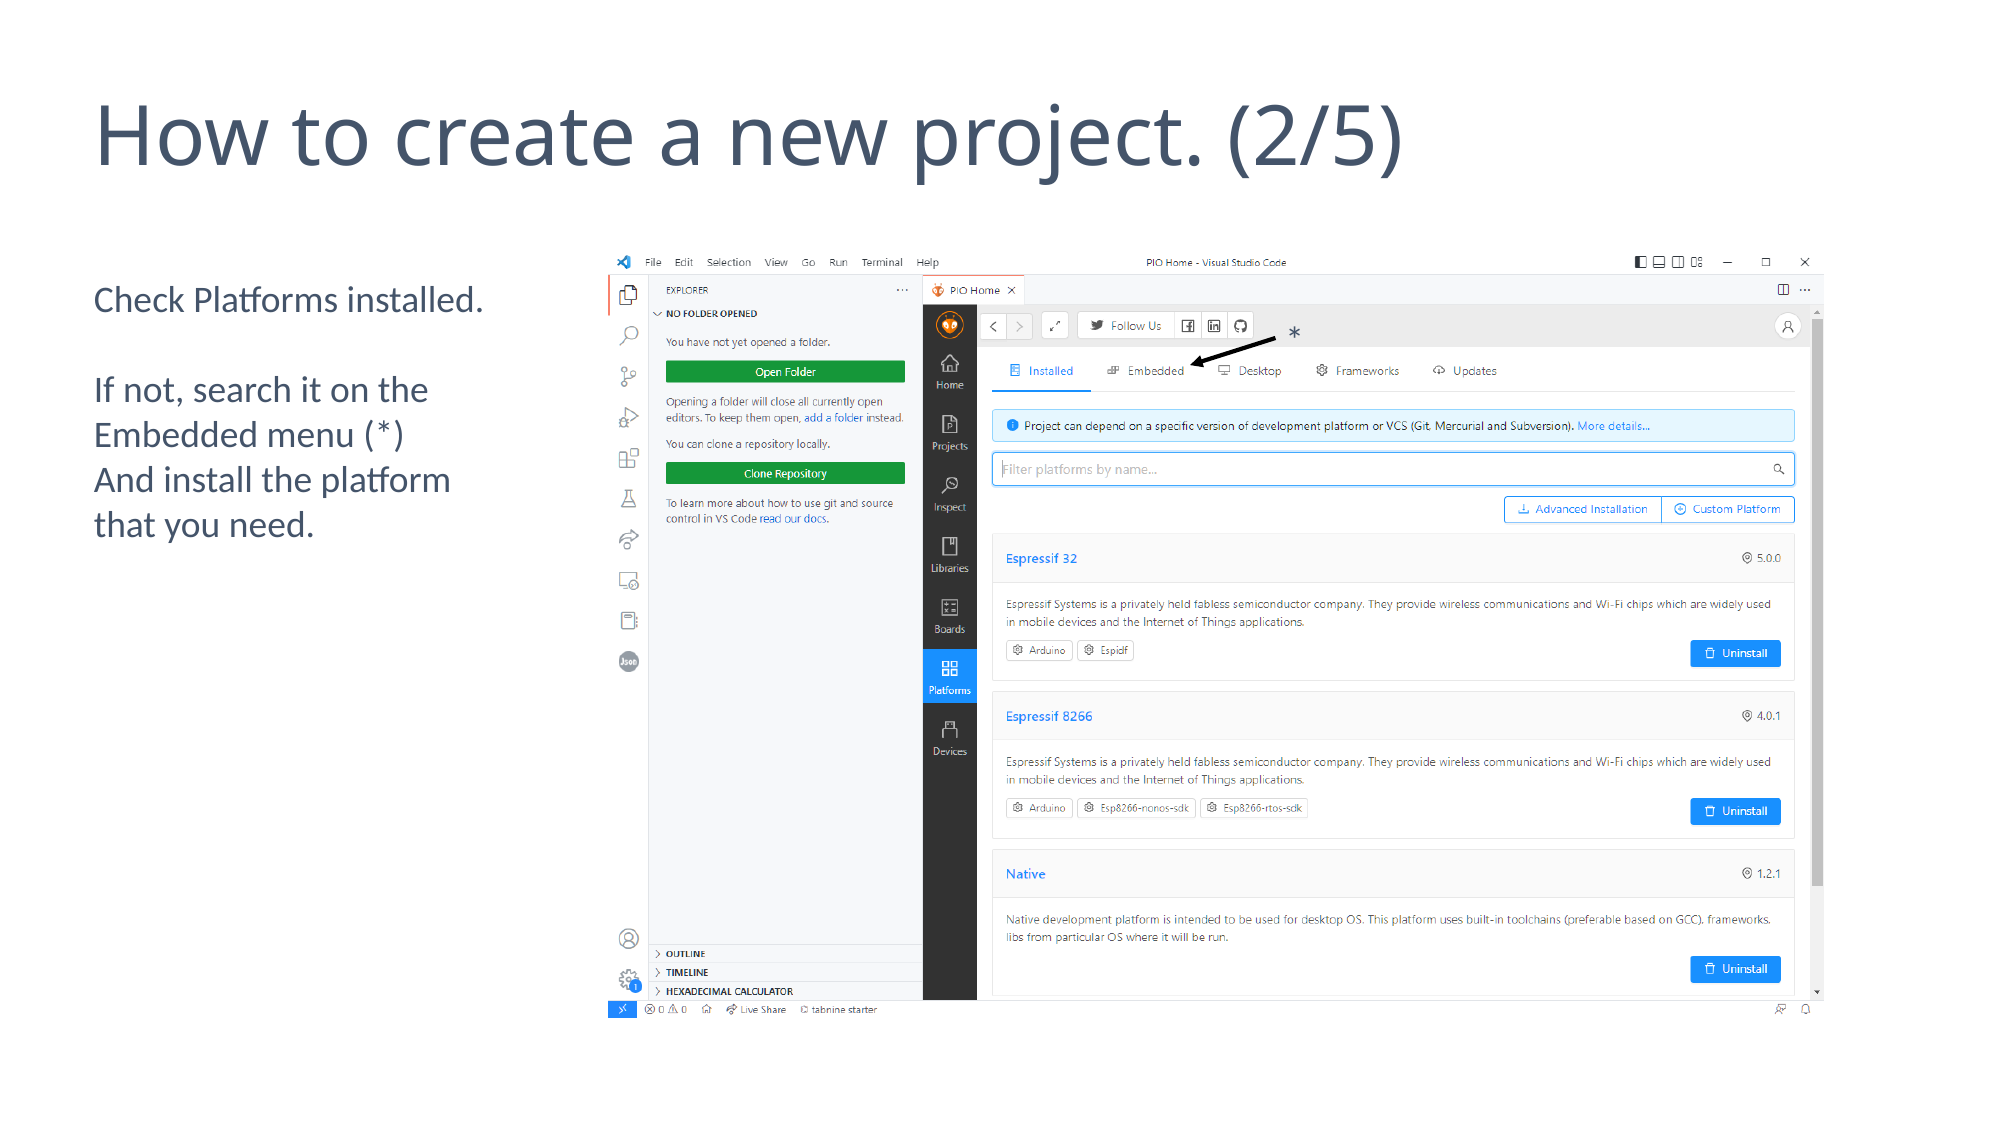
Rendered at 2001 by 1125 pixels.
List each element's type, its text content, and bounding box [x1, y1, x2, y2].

text_box Check Platforms installed. If not, search it on the Embedded menu (*) And install the platform that you need. [93, 274, 493, 546]
title How to create a new project. (2/5) [93, 93, 1901, 251]
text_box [1189, 337, 1276, 366]
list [608, 249, 1824, 1018]
